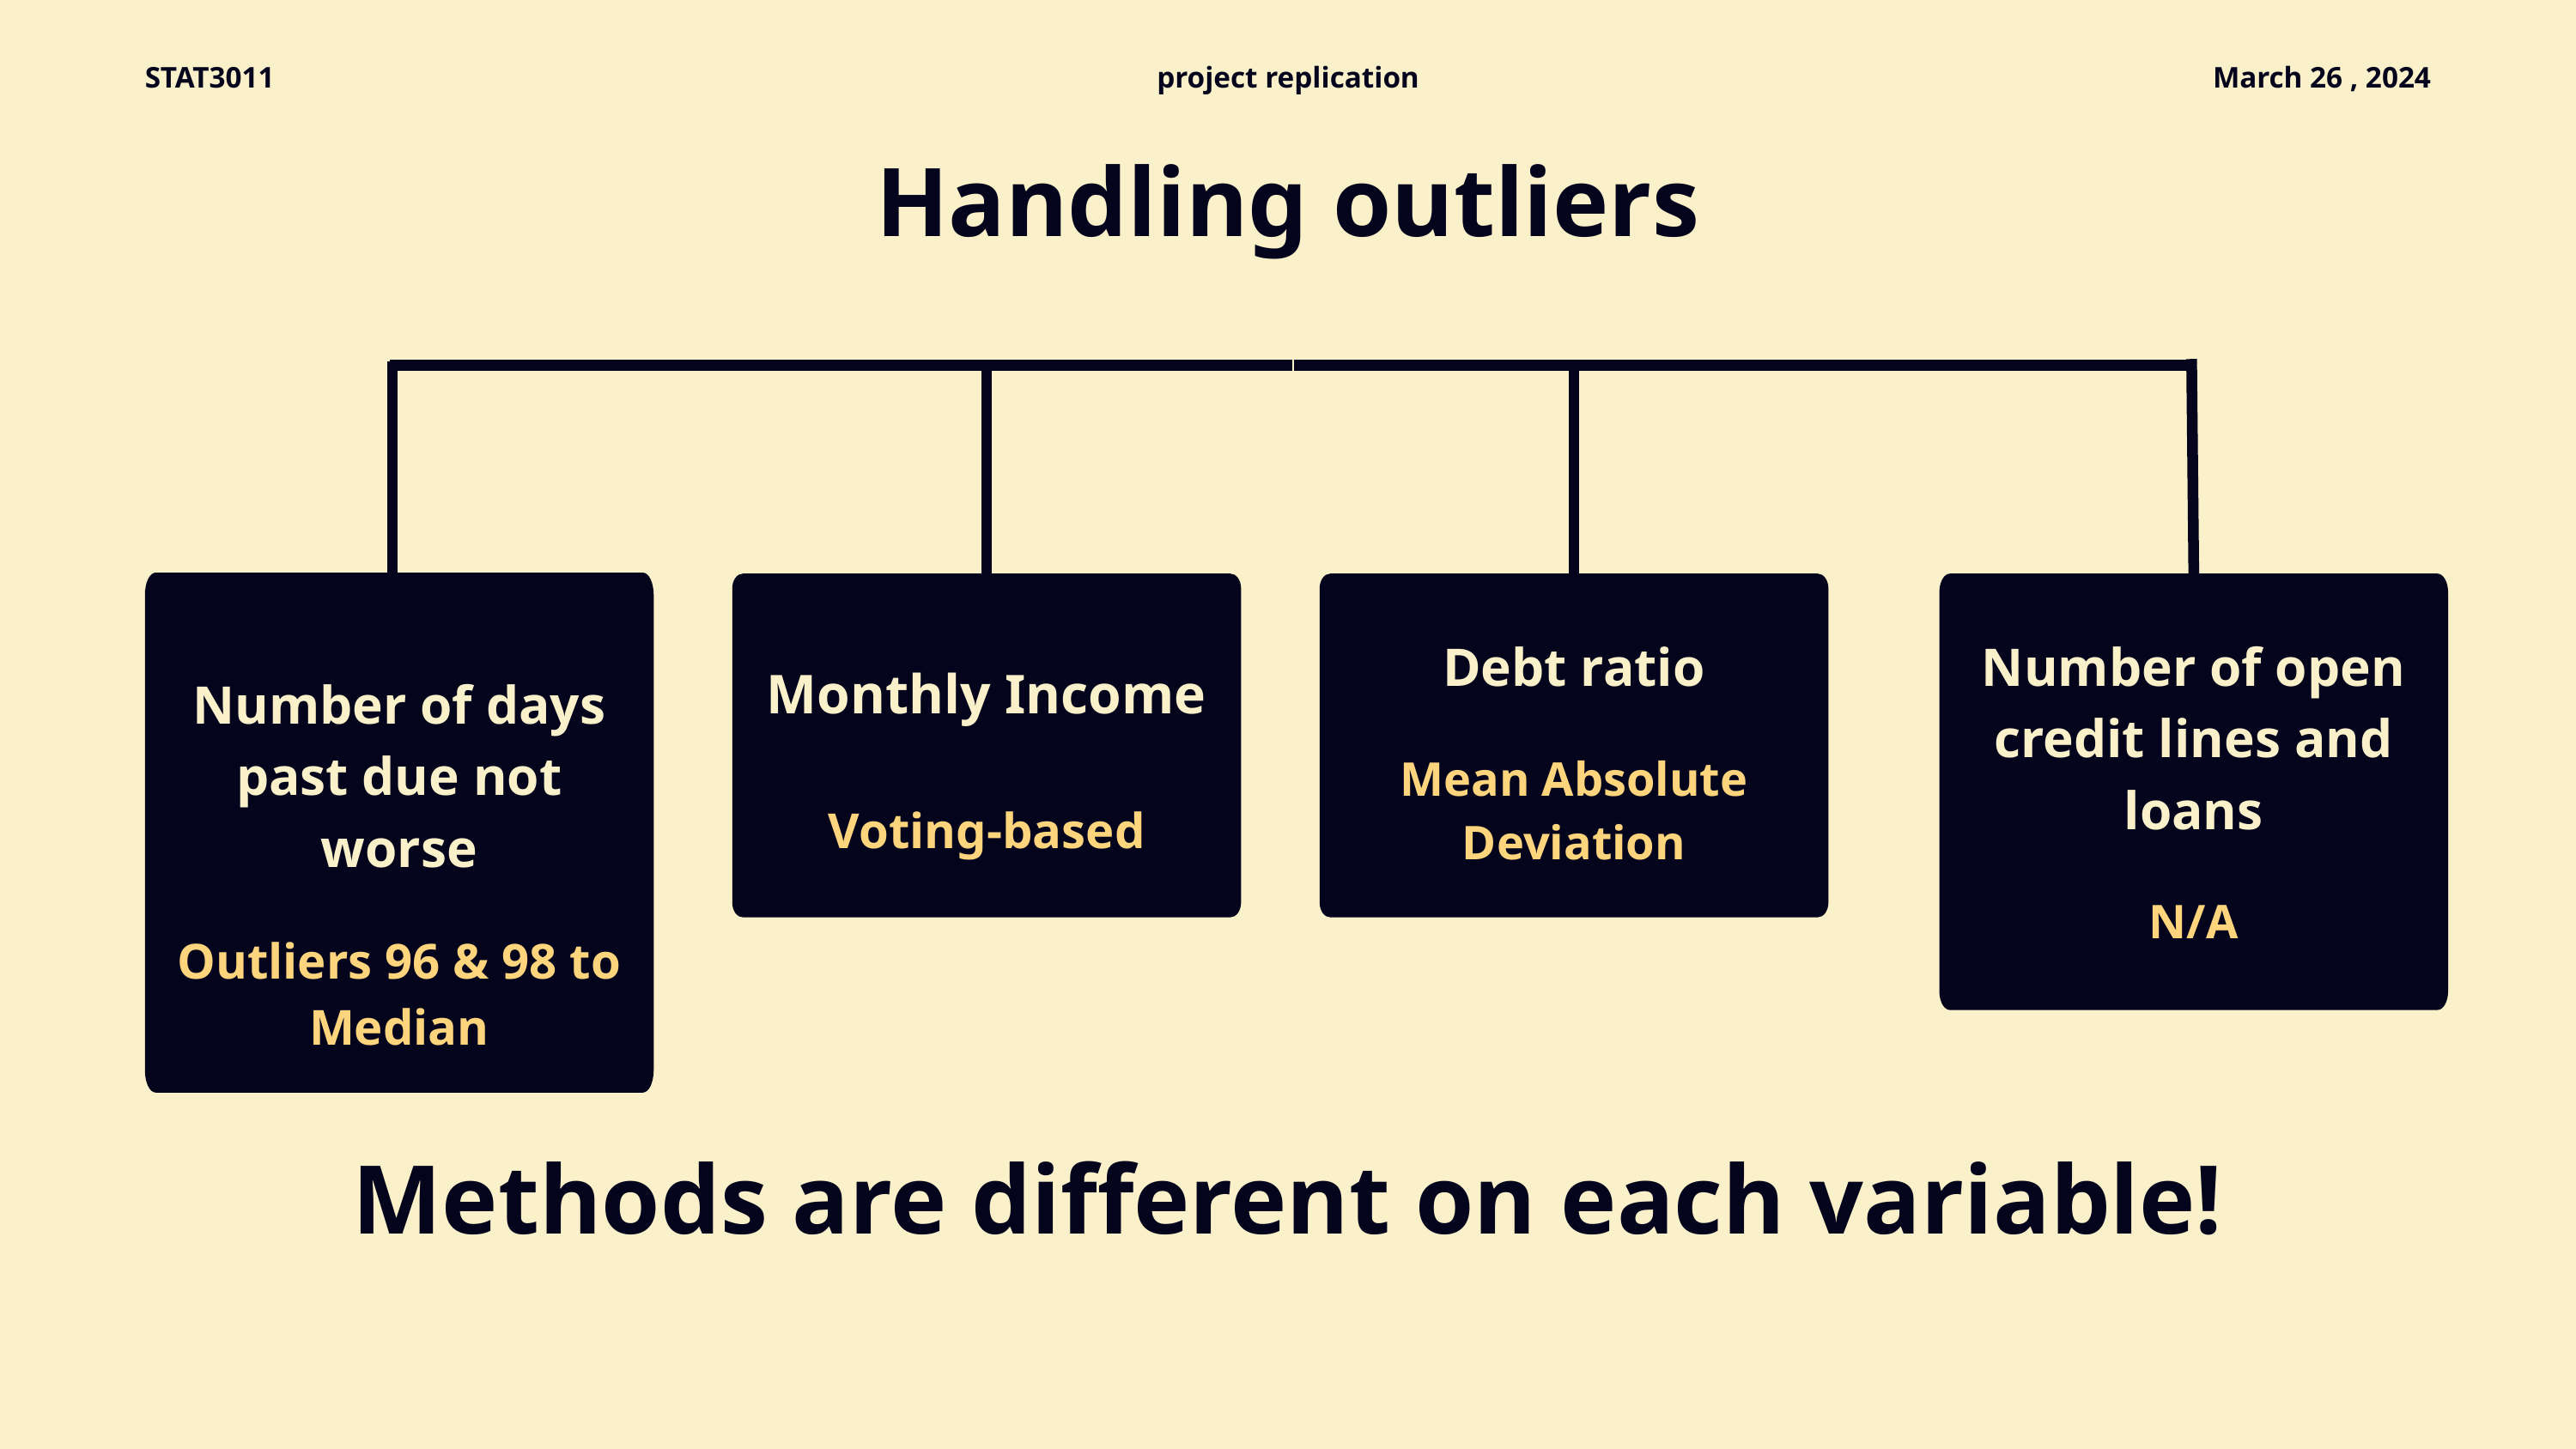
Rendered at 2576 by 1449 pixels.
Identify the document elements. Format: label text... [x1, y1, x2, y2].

text_box Number of days past due not worse Outliers 96 & 98 to Median [144, 573, 654, 1093]
text_box March 26 , 2024 [2174, 45, 2432, 94]
text_box Number of open credit lines and loans N/A [1939, 573, 2449, 1010]
text_box Methods are different on each variable! [144, 1161, 2432, 1253]
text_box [2191, 359, 2196, 773]
text_box Debt ratio Mean Absolute Deviation [1319, 573, 1829, 918]
text_box project replication [1034, 45, 1543, 94]
text_box Handling outliers [144, 163, 2432, 255]
text_box Monthly Income Voting-based [732, 573, 1242, 918]
text_box STAT3011 [144, 45, 368, 94]
